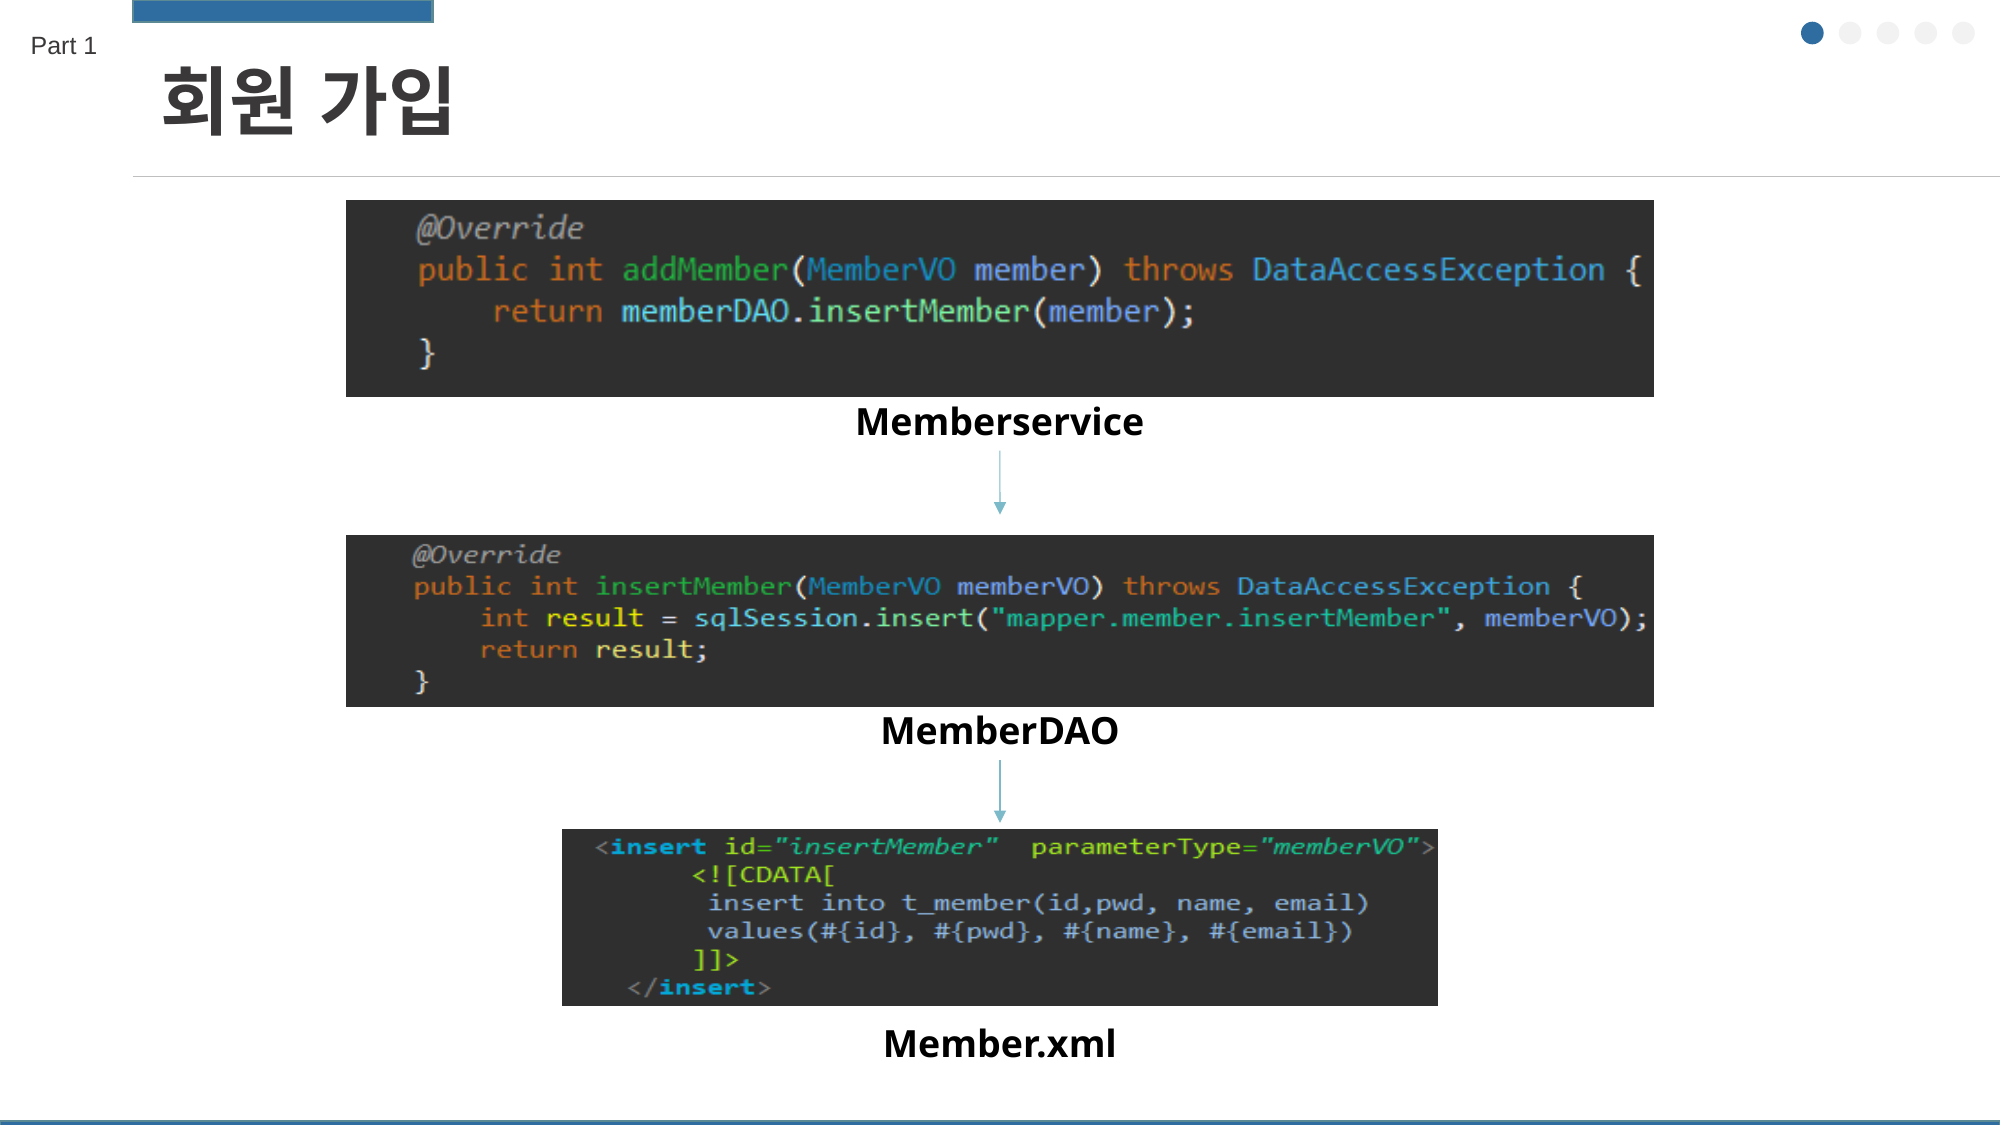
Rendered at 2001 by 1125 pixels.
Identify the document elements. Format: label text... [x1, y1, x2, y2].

picture [562, 829, 1438, 1006]
text_box MemberDAO [602, 707, 1398, 759]
text_box 회원 가입 [146, 75, 473, 153]
text_box [0, 0, 2000, 75]
text_box [0, 1120, 2000, 1125]
picture [346, 200, 1654, 397]
text_box Memberservice [602, 397, 1398, 451]
text_box Member.xml [602, 1012, 1398, 1073]
picture [346, 535, 1654, 707]
